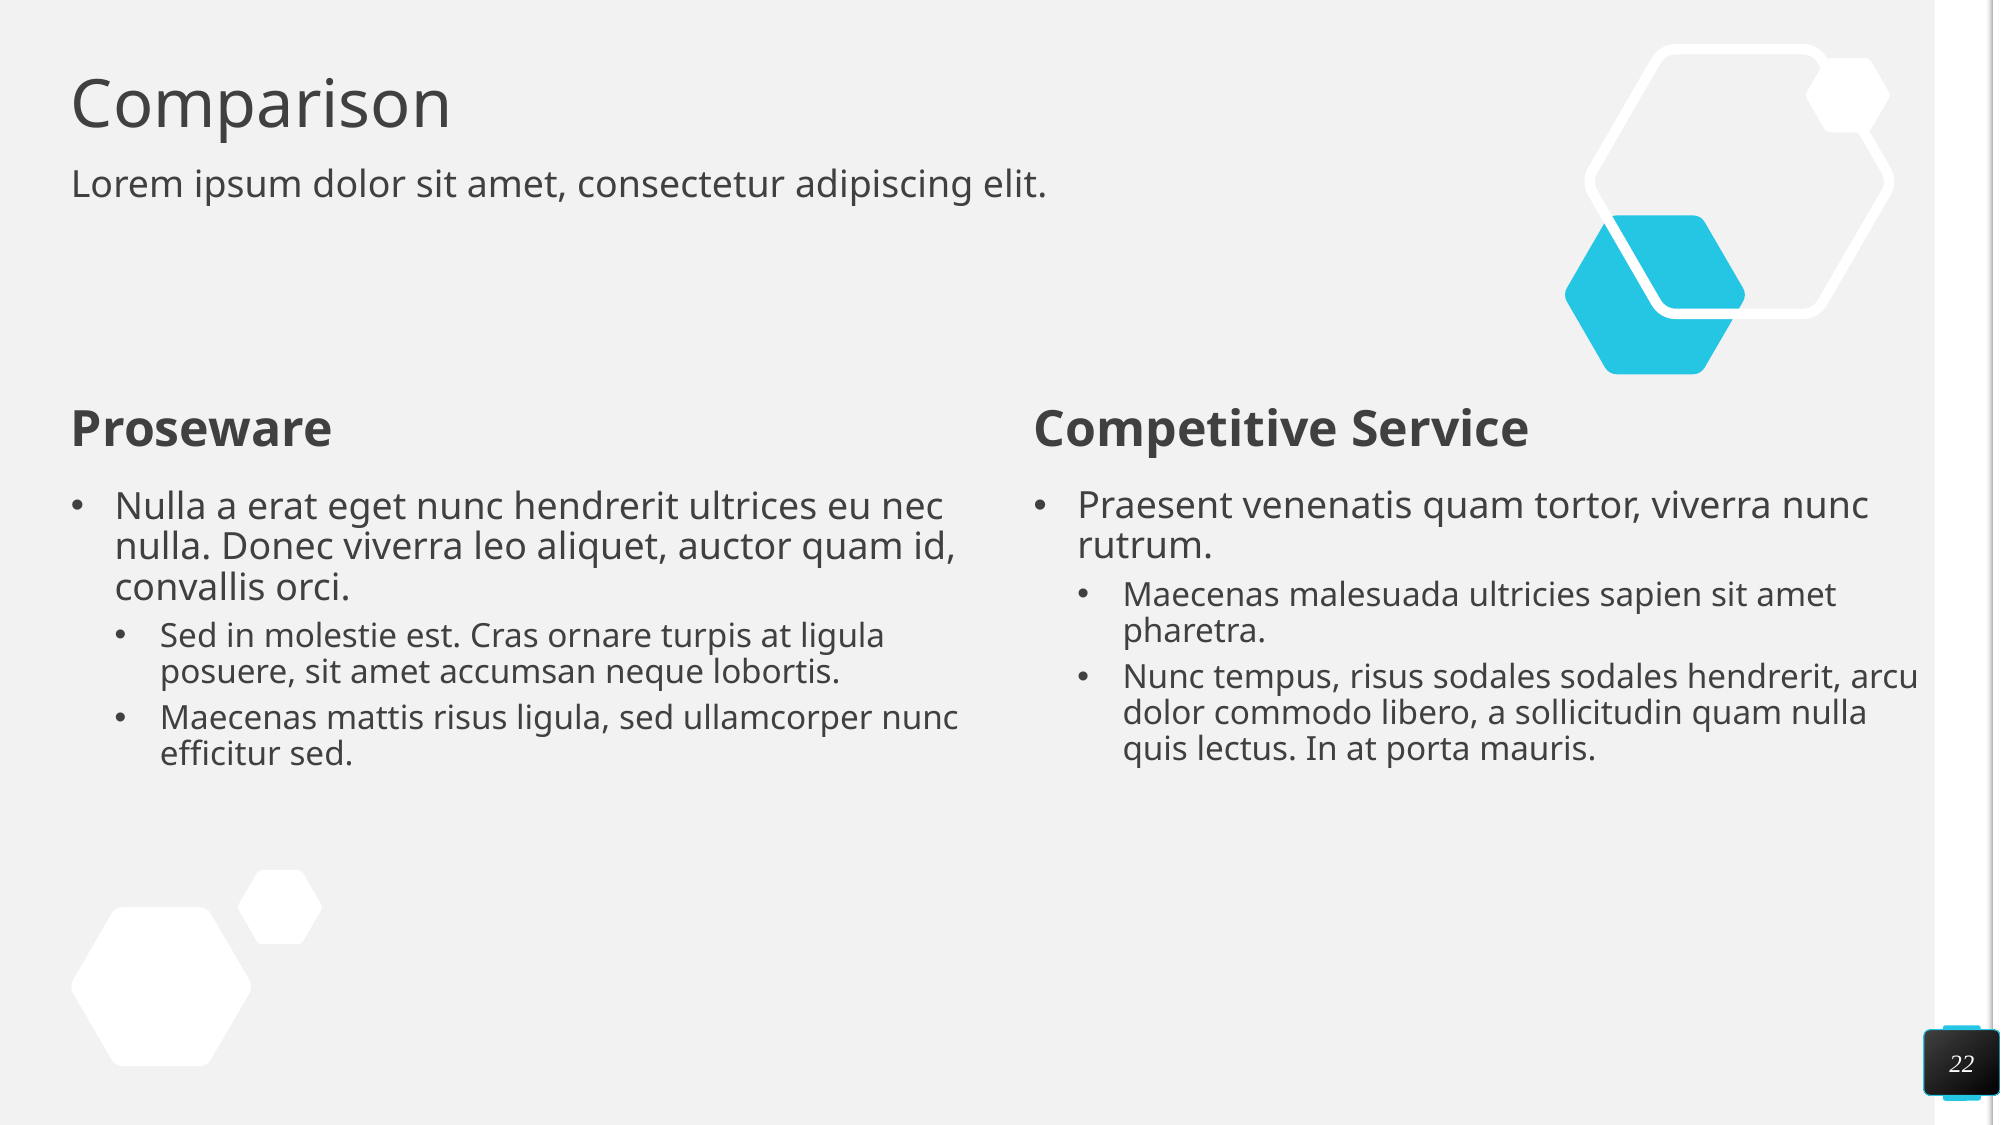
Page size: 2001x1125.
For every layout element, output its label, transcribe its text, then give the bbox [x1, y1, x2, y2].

list Lorem ipsum dolor sit amet, consectetur adipiscing elit. [70, 165, 1931, 225]
list Proseware [70, 403, 969, 463]
list Praesent venenatis quam tortor, viverra nunc rutrum. Maecenas malesuada ultricies sapien sit amet pharetra. Nunc tempus, risus sodales sodales hendrerit, arcu dolor commodo libero, a sollicitudin quam nulla quis lectus. In at porta mauris. [1033, 486, 1932, 796]
list Competitive Service [1033, 403, 1932, 463]
title Comparison [70, 70, 1932, 142]
list Nulla a erat eget nunc hendrerit ultrices eu nec nulla. Donec viverra leo aliquet, auctor quam id, convallis orci. Sed in molestie est. Cras ornare turpis at ligula posuere, sit amet accumsan neque lobortis. Maecenas mattis risus ligula, sed ullamcorper nunc efficitur sed. [70, 486, 969, 796]
slide_number 22 [1923, 1029, 2000, 1096]
